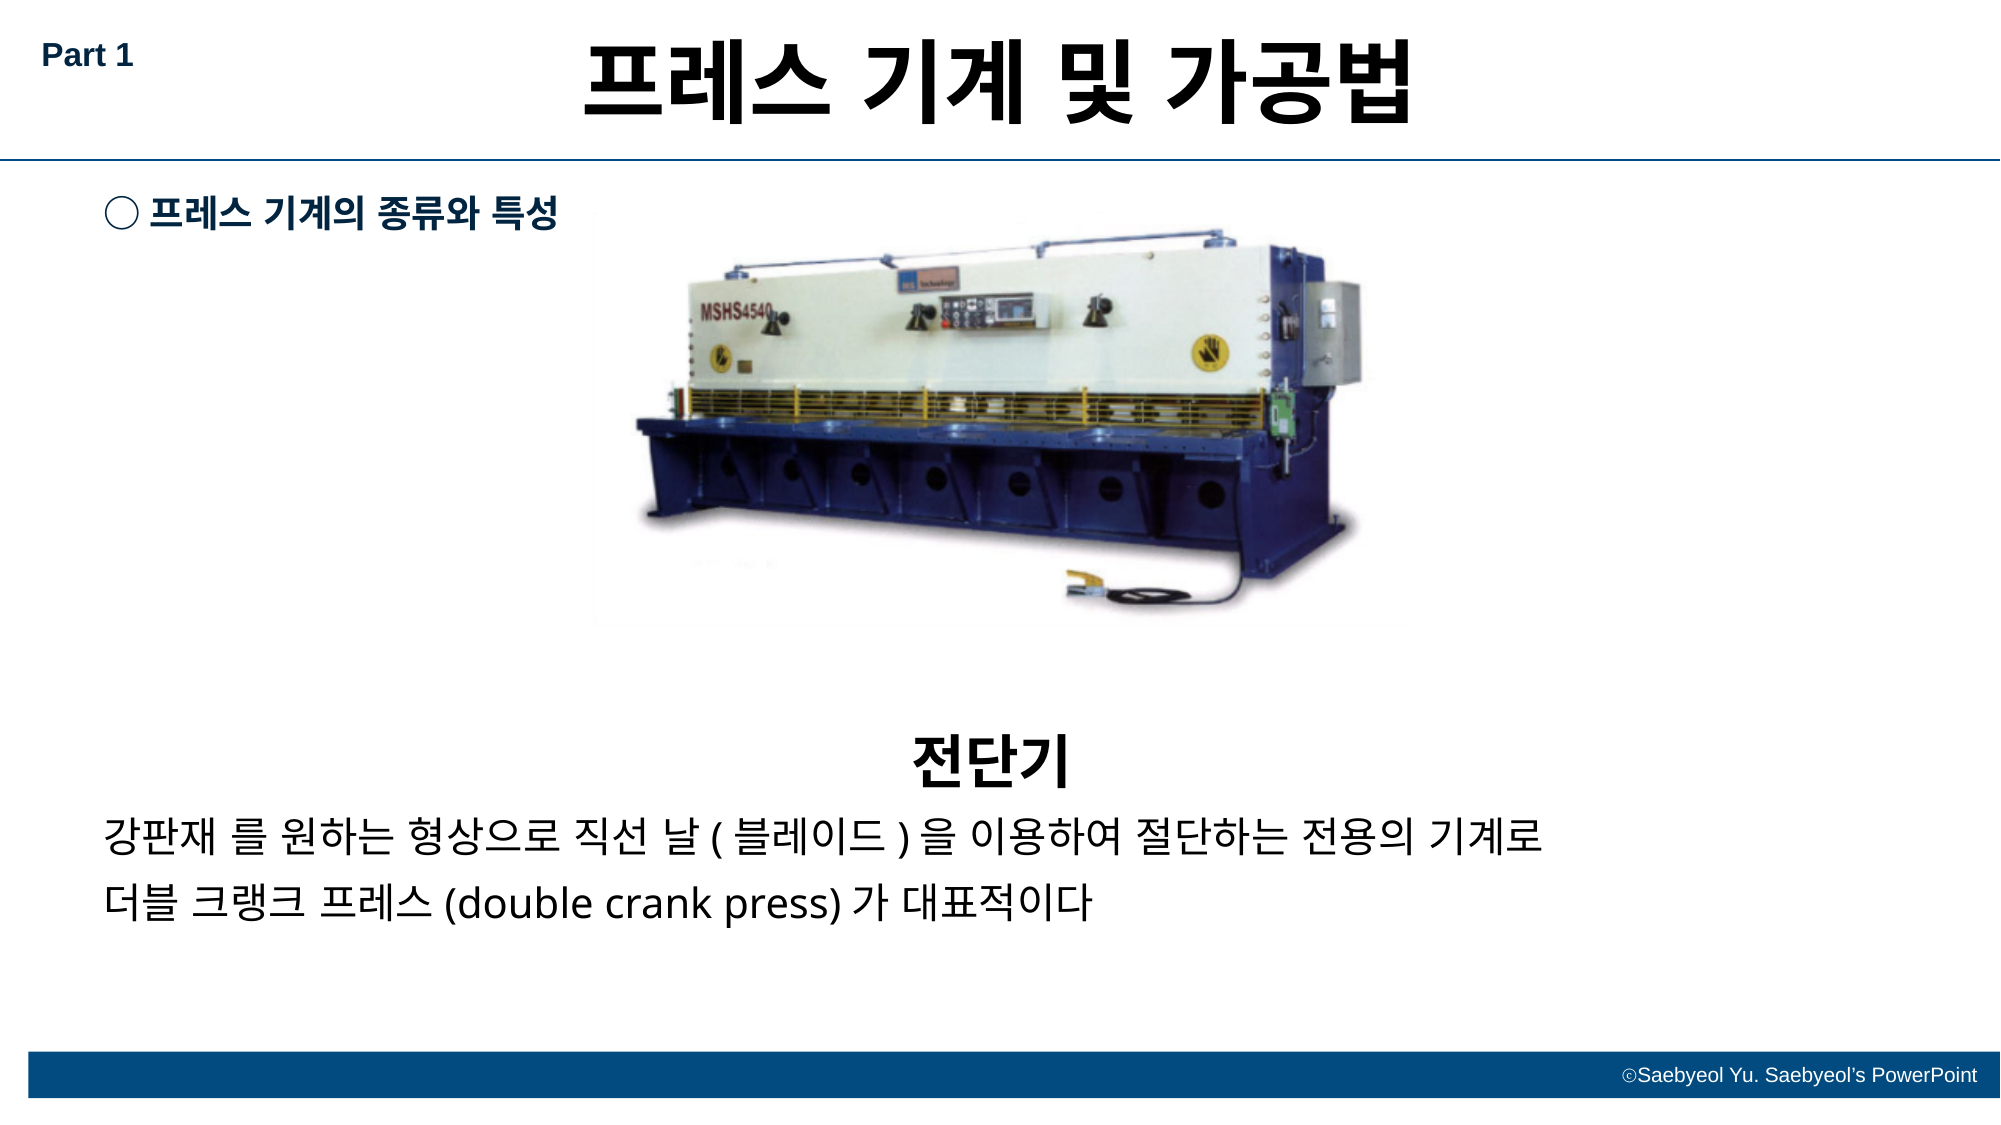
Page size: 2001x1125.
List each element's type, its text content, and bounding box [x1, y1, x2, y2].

text_box 프레스 기계 및 가공법 [565, 17, 1434, 142]
picture [593, 212, 1407, 628]
text_box ○프레스 기계의 종류와 특성 [88, 182, 830, 243]
text_box Part 1 [26, 26, 165, 81]
text_box 전단기 강판재 를 원하는 형상으로 직선 날(블레이드)을 이용하여 절단하는 전용의 기계로 더블 크랭크 프레스(double crank press)가 대표적이다 [88, 725, 1912, 1022]
